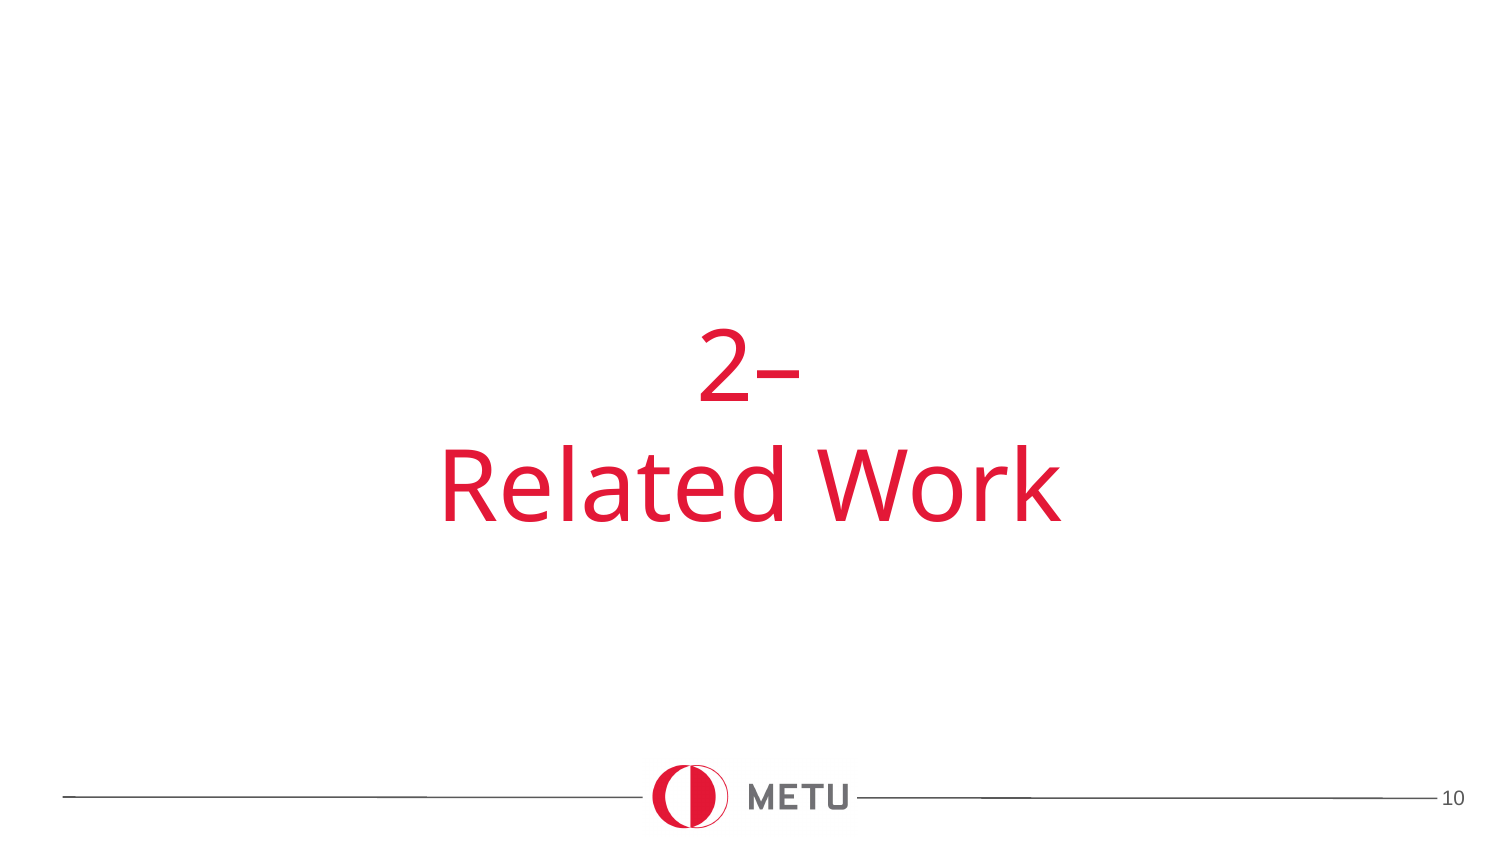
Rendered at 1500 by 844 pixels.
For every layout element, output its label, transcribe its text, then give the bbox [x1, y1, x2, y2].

slide_number 10 [1389, 764, 1480, 830]
picture [642, 758, 858, 838]
text_box 2– Related Work [71, 368, 1429, 475]
